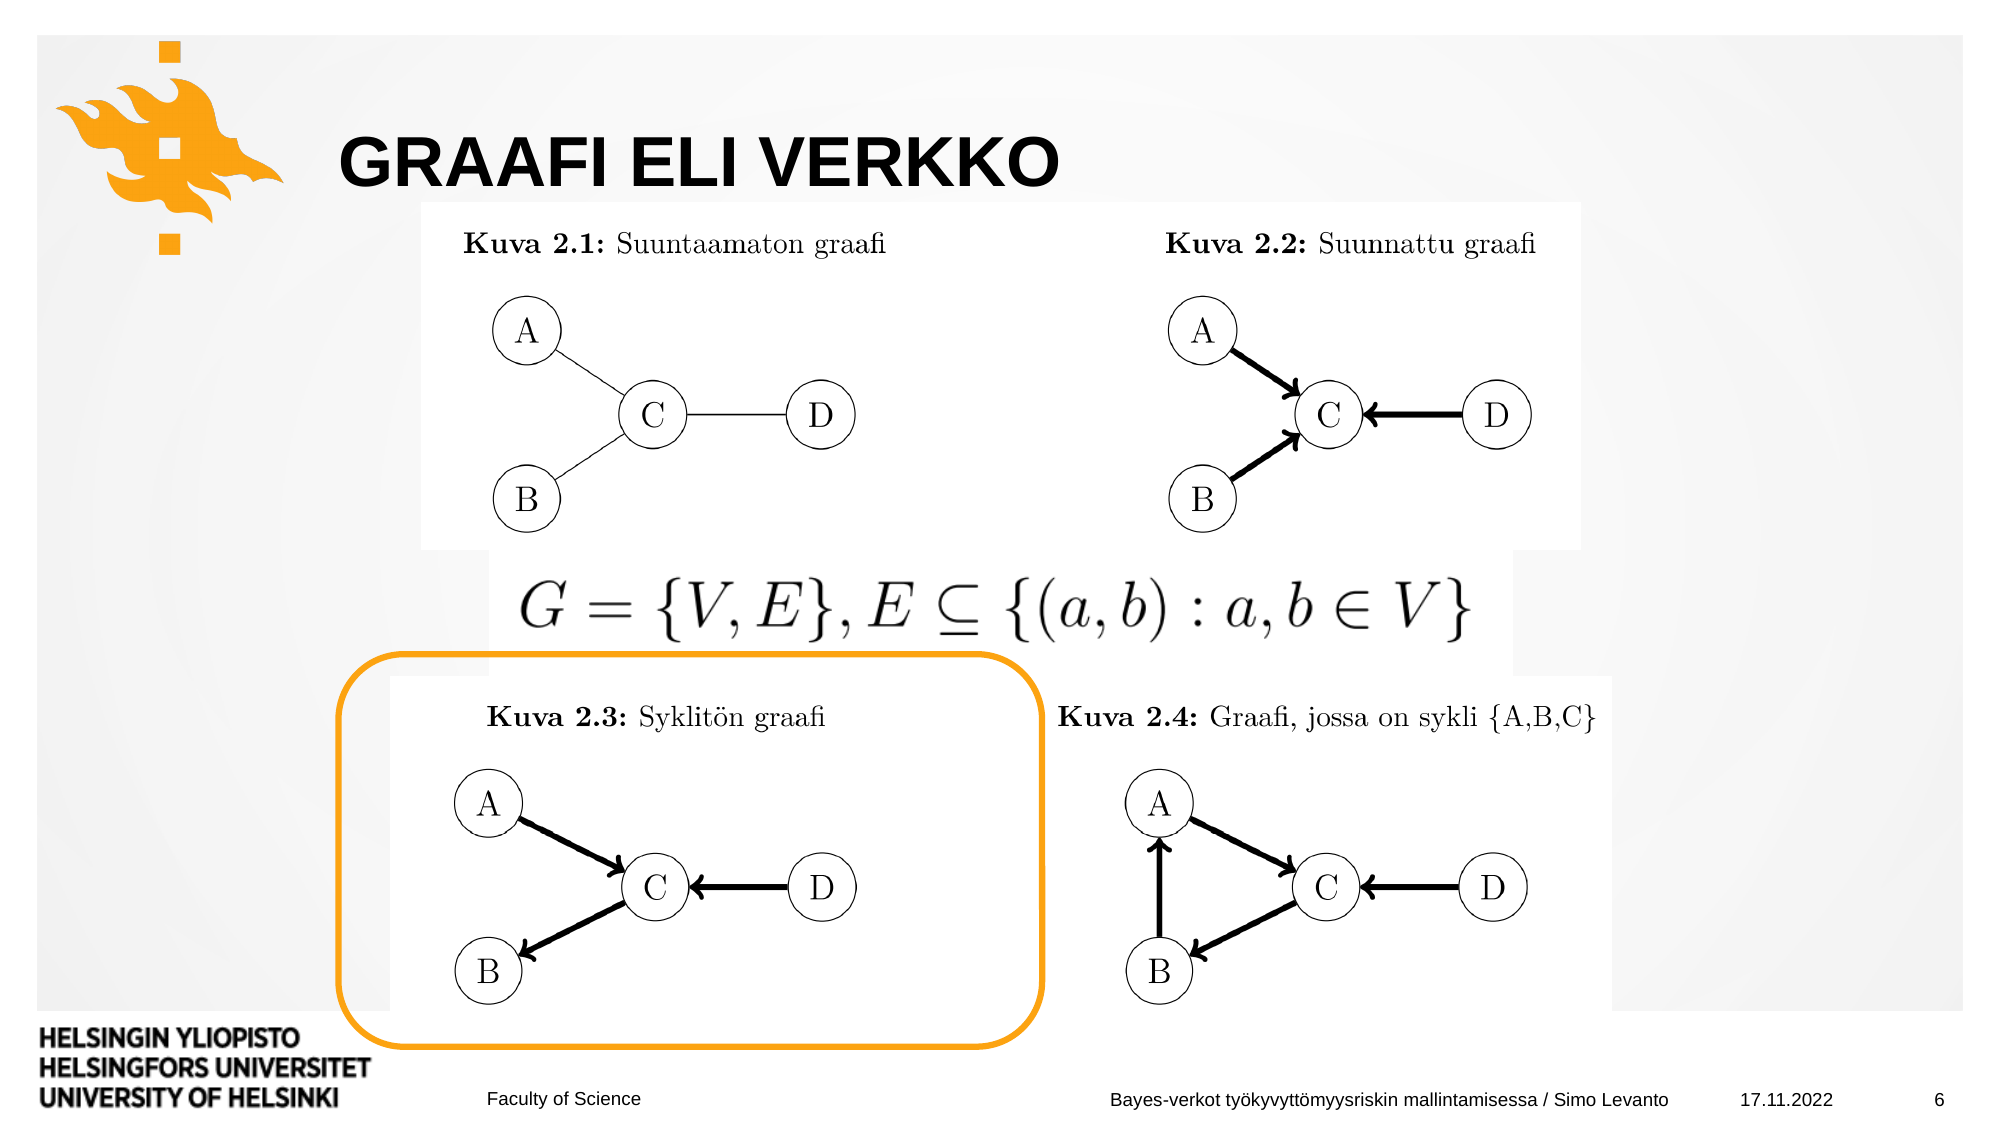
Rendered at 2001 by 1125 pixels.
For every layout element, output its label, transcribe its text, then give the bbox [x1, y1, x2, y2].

slide_number 6 [1833, 1015, 1945, 1110]
footer Bayes-verkot työkyvyttömyysriskin mallintamisessa / Simo Levanto [1110, 1015, 1725, 1110]
title graafi eli verkko [338, 131, 1934, 291]
picture [34, 1023, 377, 1113]
text_box [336, 652, 1019, 1049]
picture [34, 20, 1963, 1025]
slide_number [1725, 1015, 1833, 1110]
